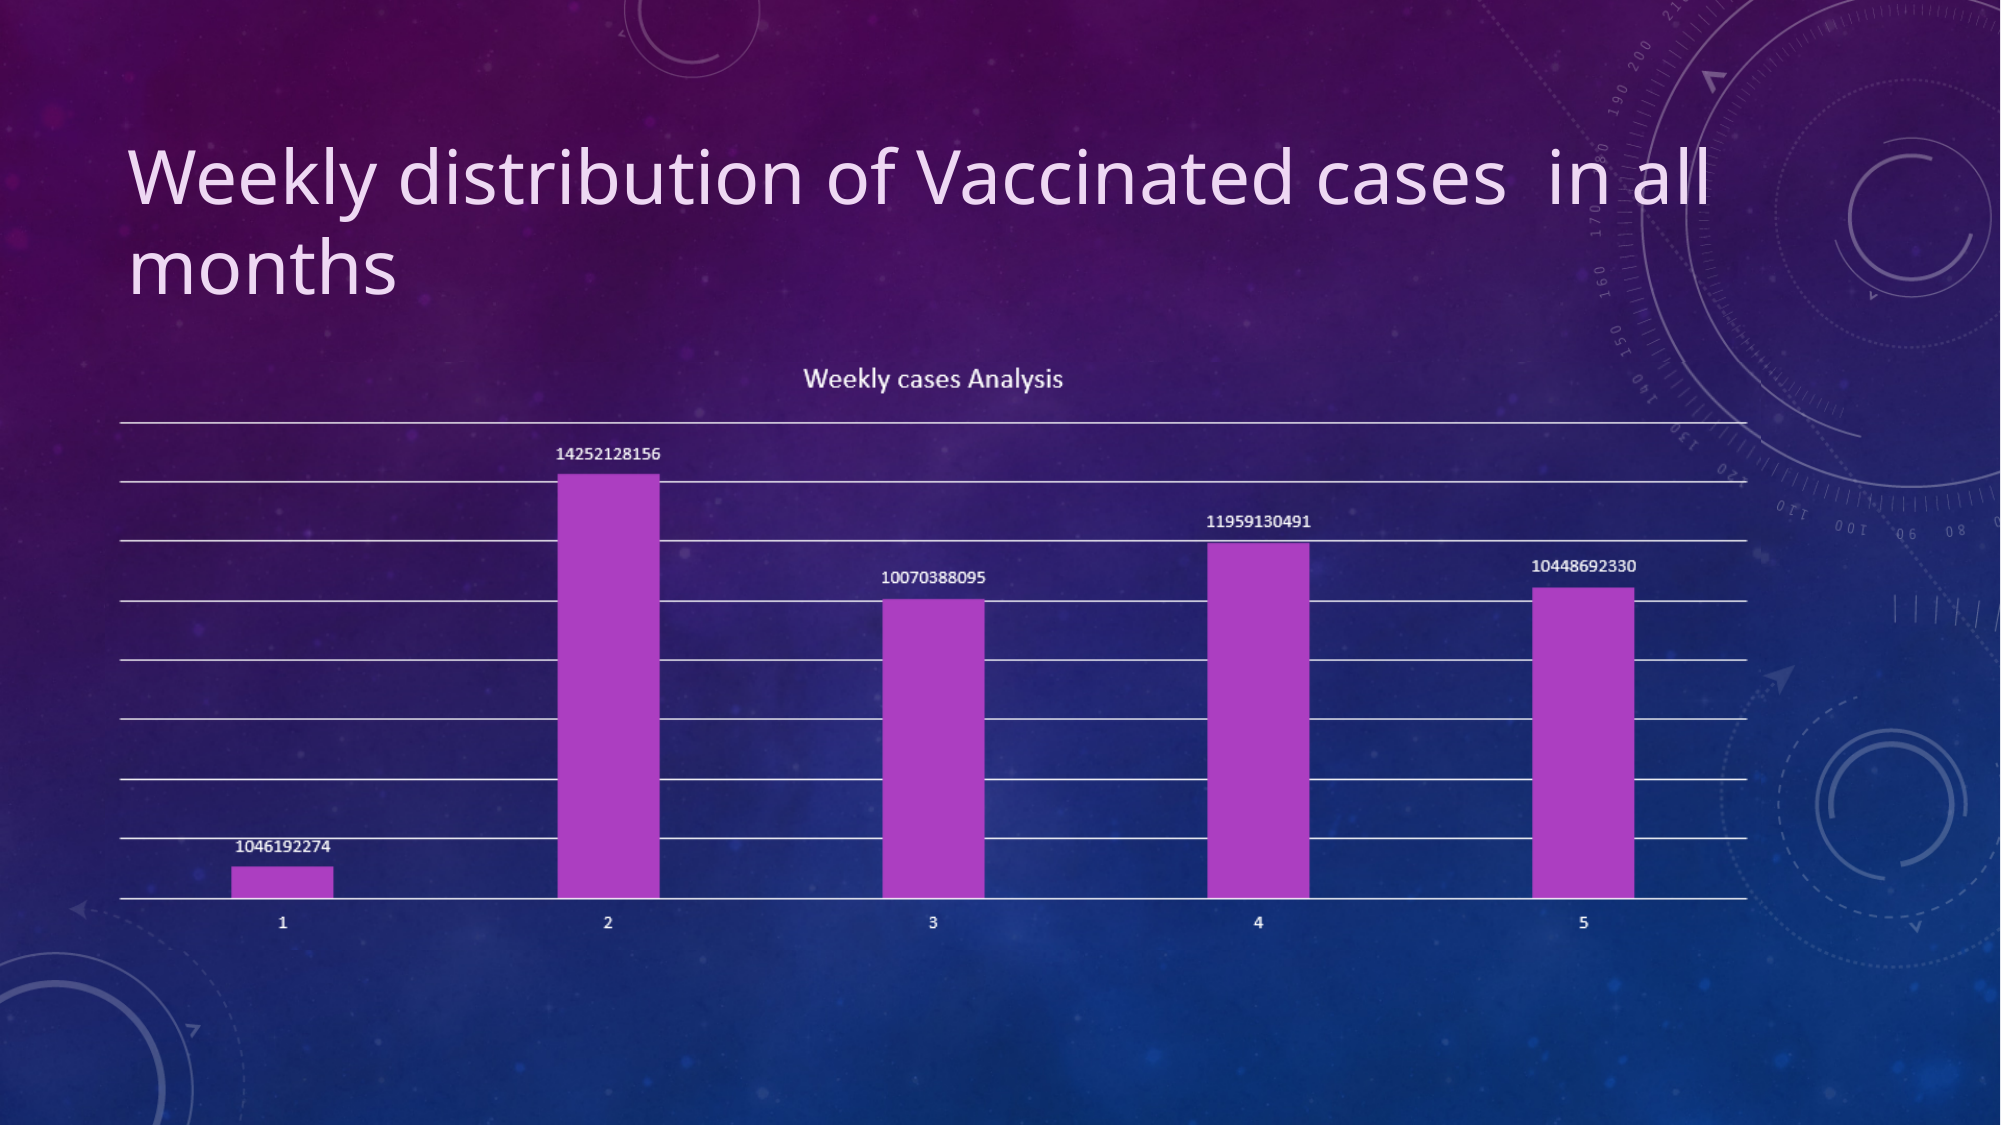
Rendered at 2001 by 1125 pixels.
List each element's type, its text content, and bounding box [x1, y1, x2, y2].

title Weekly distribution of Vaccinated cases in all months [112, 99, 1775, 339]
chart [112, 350, 1775, 951]
picture [0, 0, 2001, 1125]
